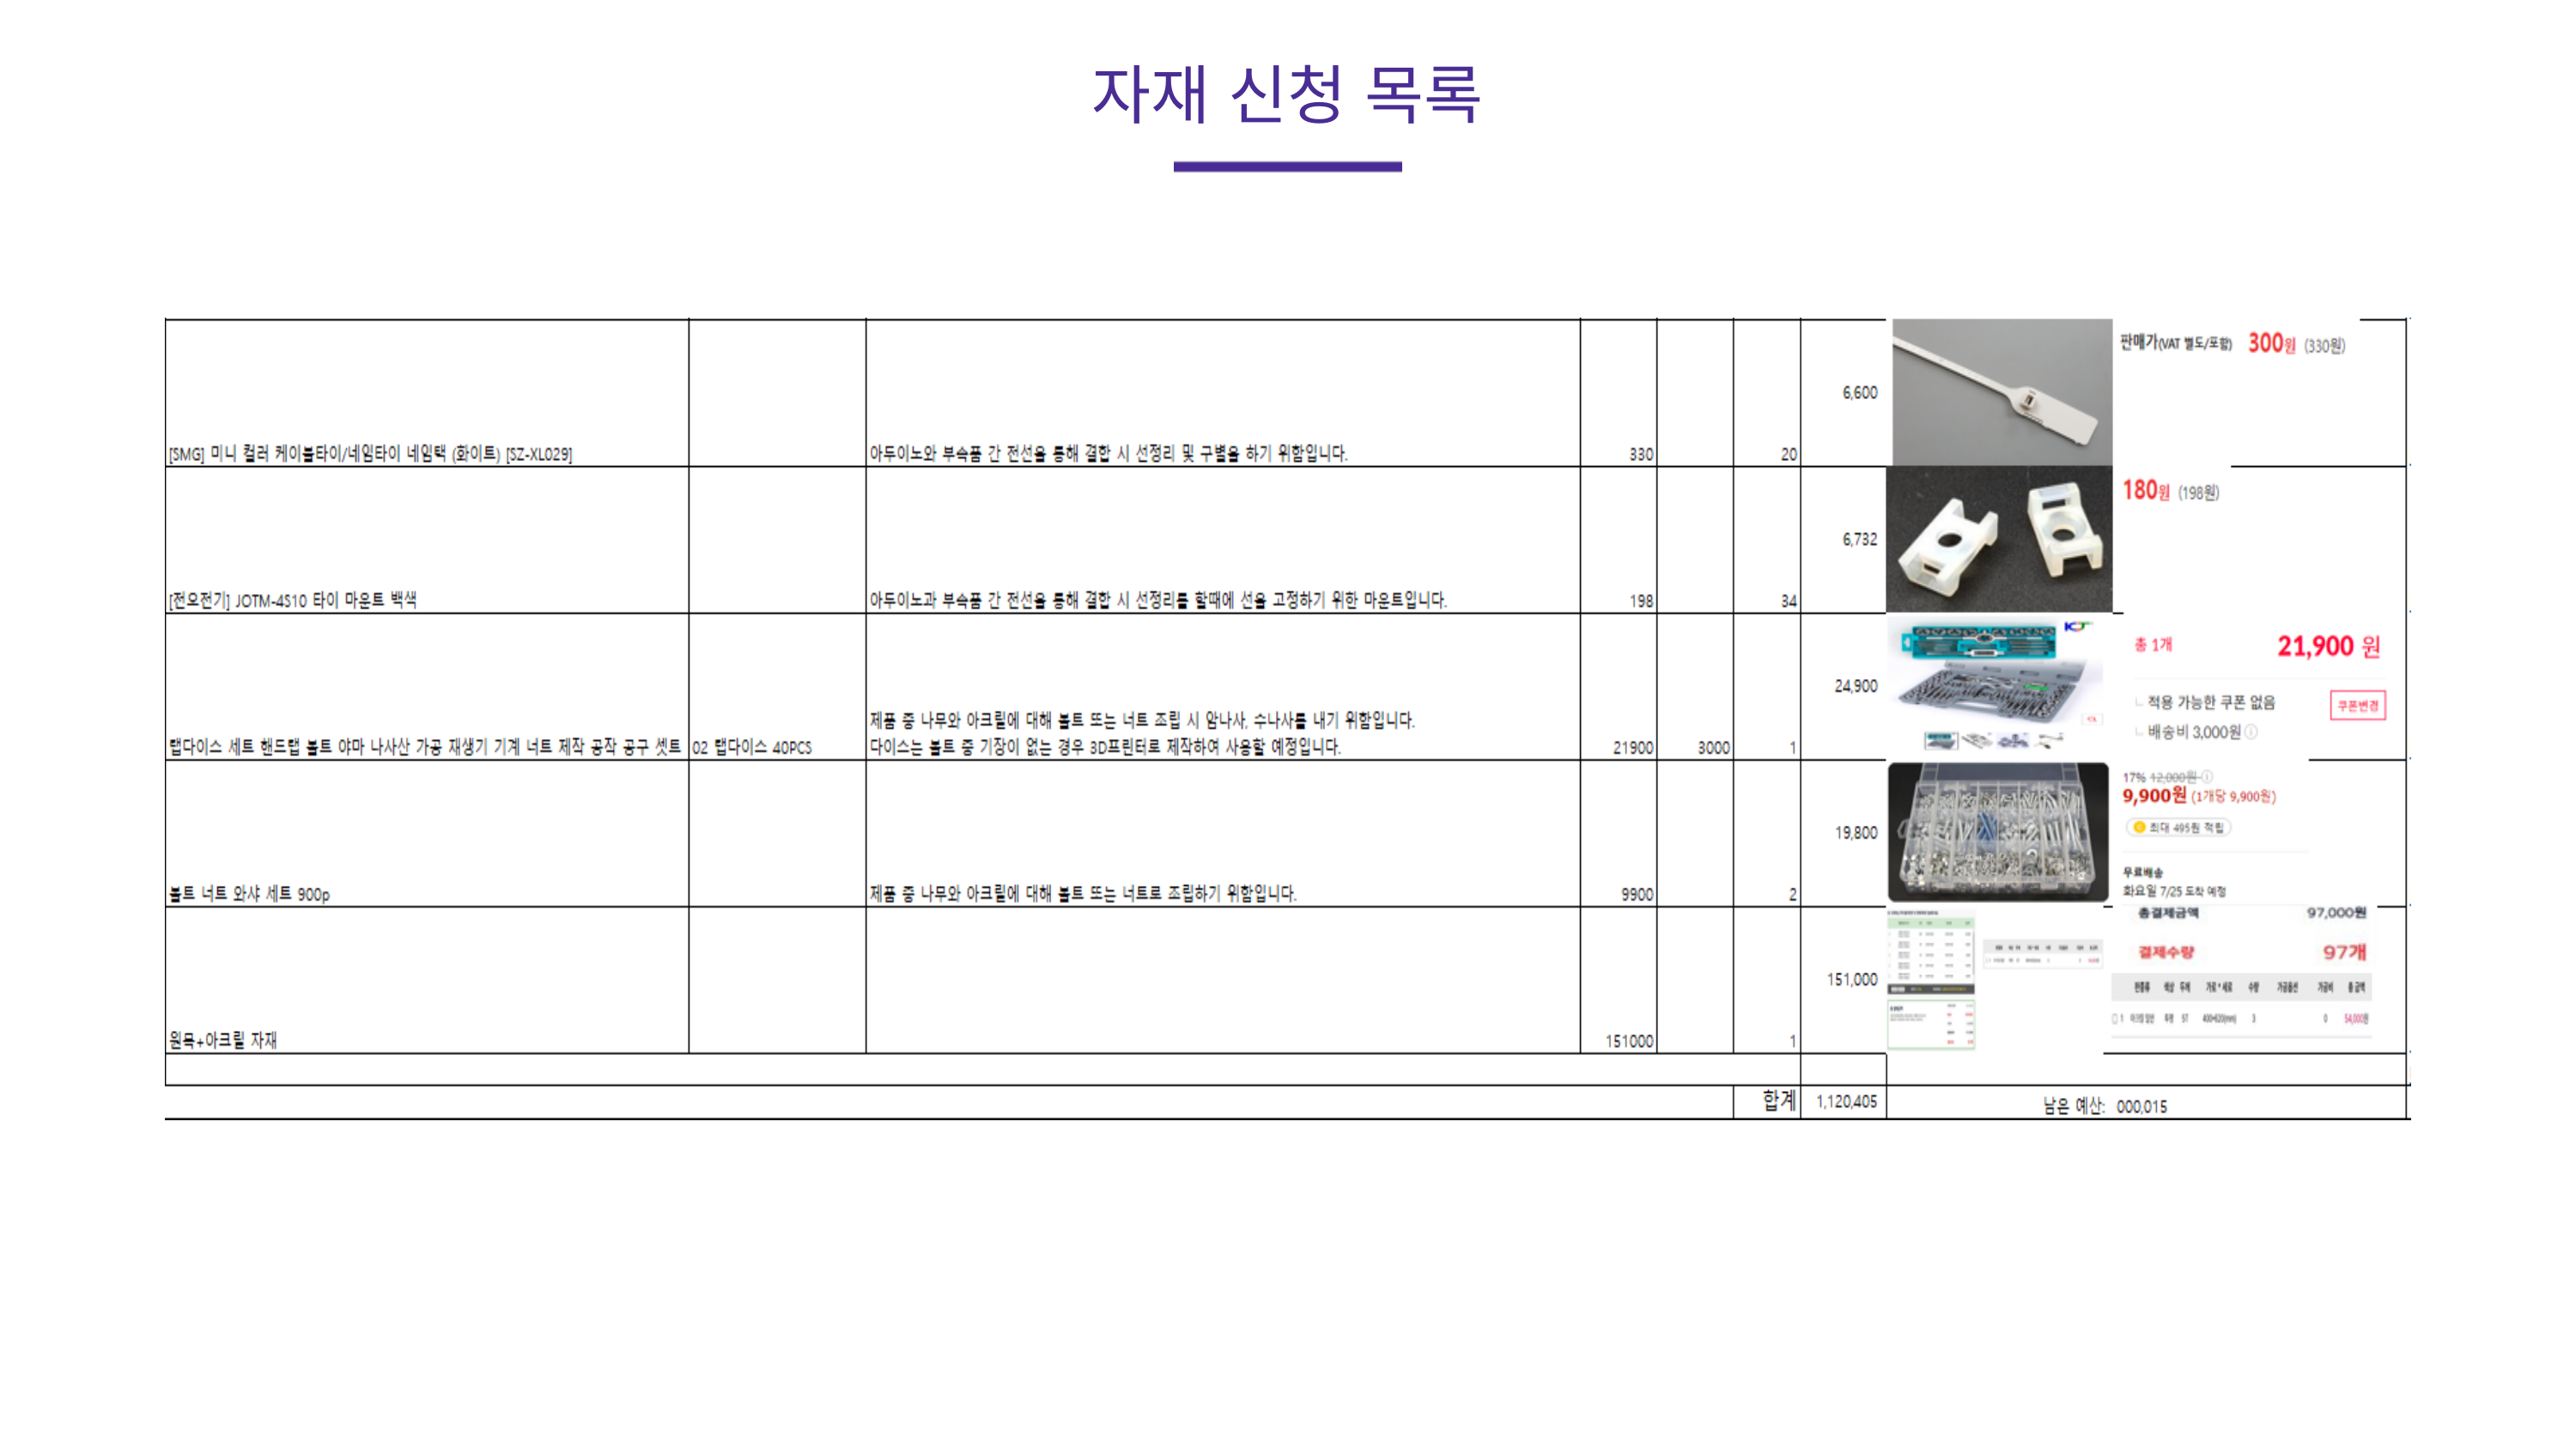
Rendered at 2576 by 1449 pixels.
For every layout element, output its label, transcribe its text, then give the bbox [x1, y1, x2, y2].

picture [165, 317, 2411, 1120]
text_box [1174, 146, 1402, 187]
text_box 자재 신청 목록 [776, 47, 1800, 138]
